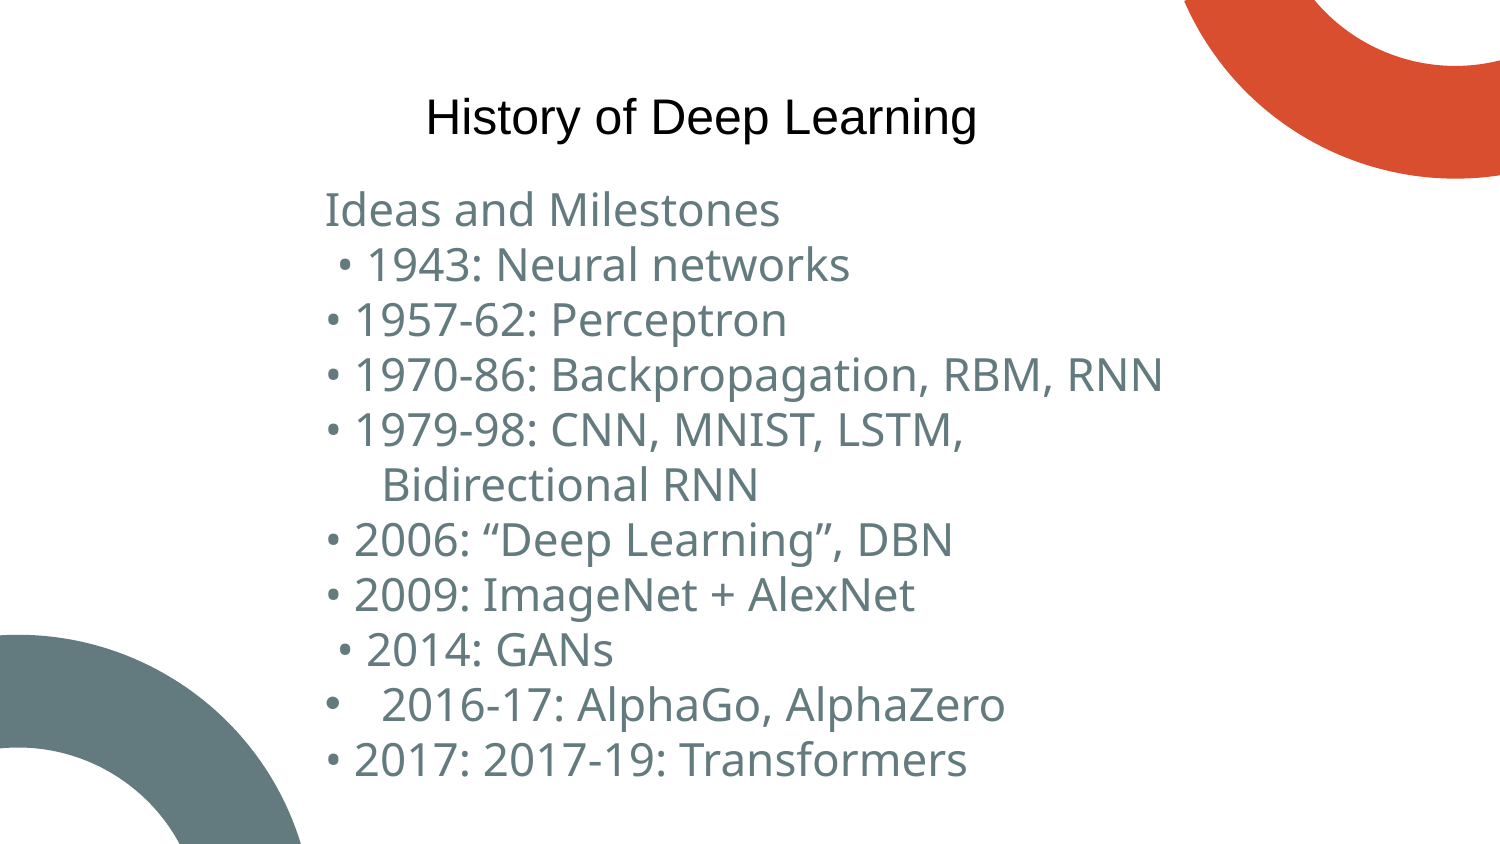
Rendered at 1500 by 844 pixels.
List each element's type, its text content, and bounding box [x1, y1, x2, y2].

text_box History of Deep Learning [410, 76, 995, 152]
text_box Ideas and Milestones • 1943: Neural networks • 1957-62: Perceptron • 1970-86: Backpropagation, RBM, RNN • 1979-98: CNN, MNIST, LSTM, Bidirectional RNN • 2006: “Deep Learning”, DBN • 2009: ImageNet + AlexNet • 2014: GANs 2016-17: AlphaGo, AlphaZero • 2017: 2017-19: Transformers [291, 165, 1256, 759]
